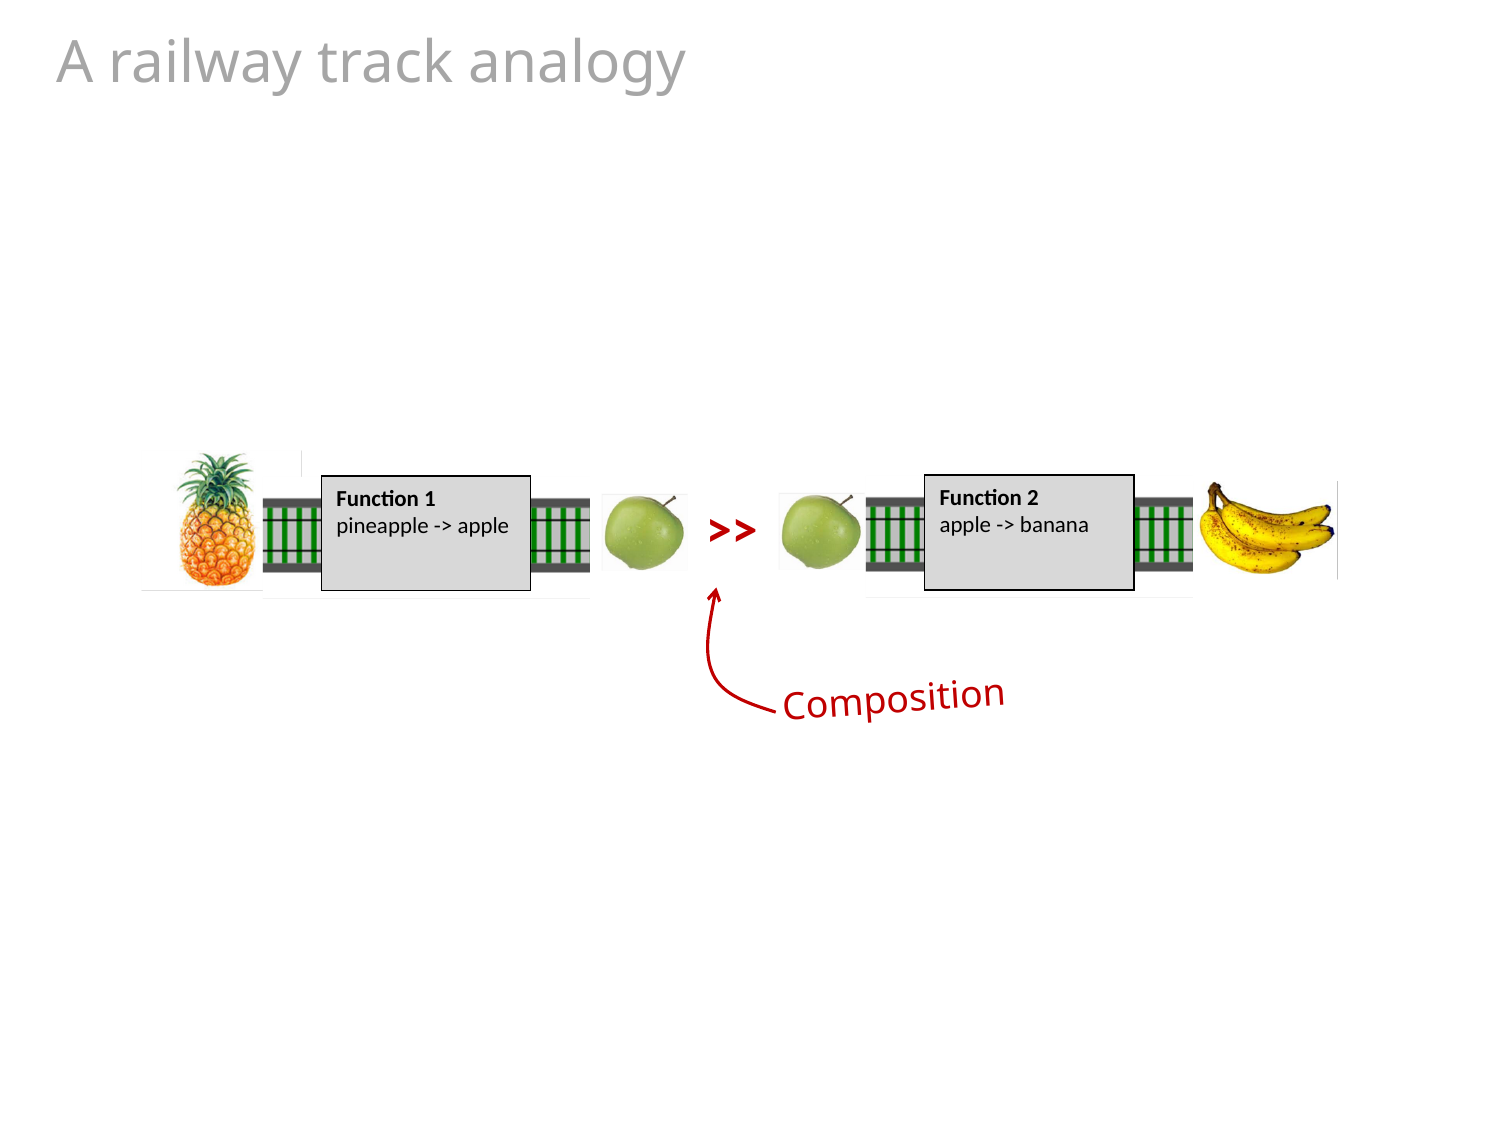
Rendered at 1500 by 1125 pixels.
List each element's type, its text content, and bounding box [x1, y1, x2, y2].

title A railway track analogy [41, 19, 1459, 100]
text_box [140, 449, 1338, 599]
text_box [690, 487, 1024, 729]
